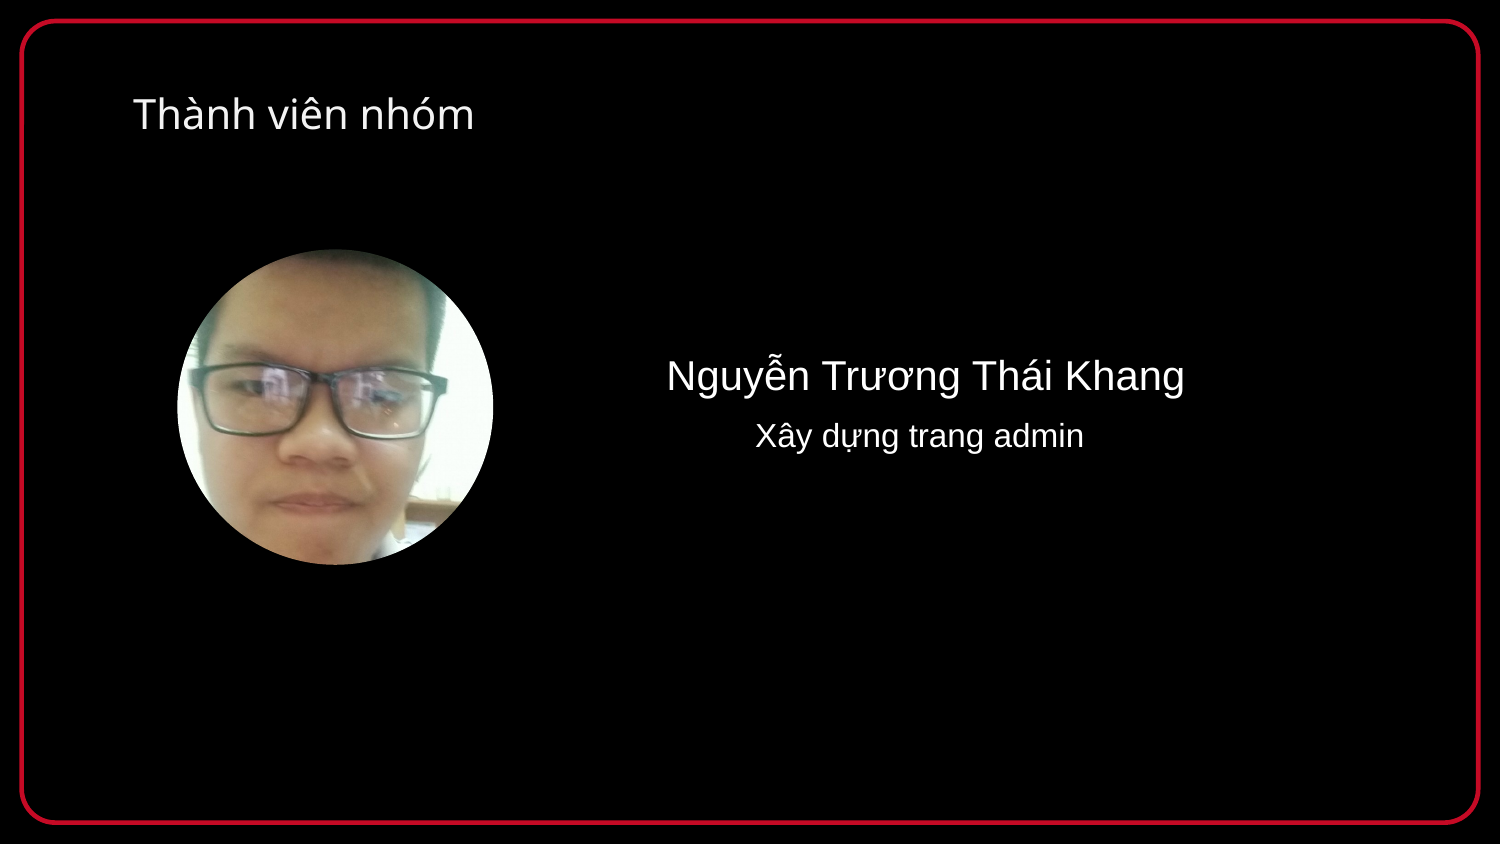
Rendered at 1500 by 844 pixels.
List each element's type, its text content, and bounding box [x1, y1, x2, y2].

text_box Nguyễn Trương Thái Khang [651, 341, 1500, 407]
title Thành viên nhóm [118, 72, 1142, 146]
text_box Xây dựng trang admin [740, 407, 1346, 462]
picture [177, 249, 494, 566]
